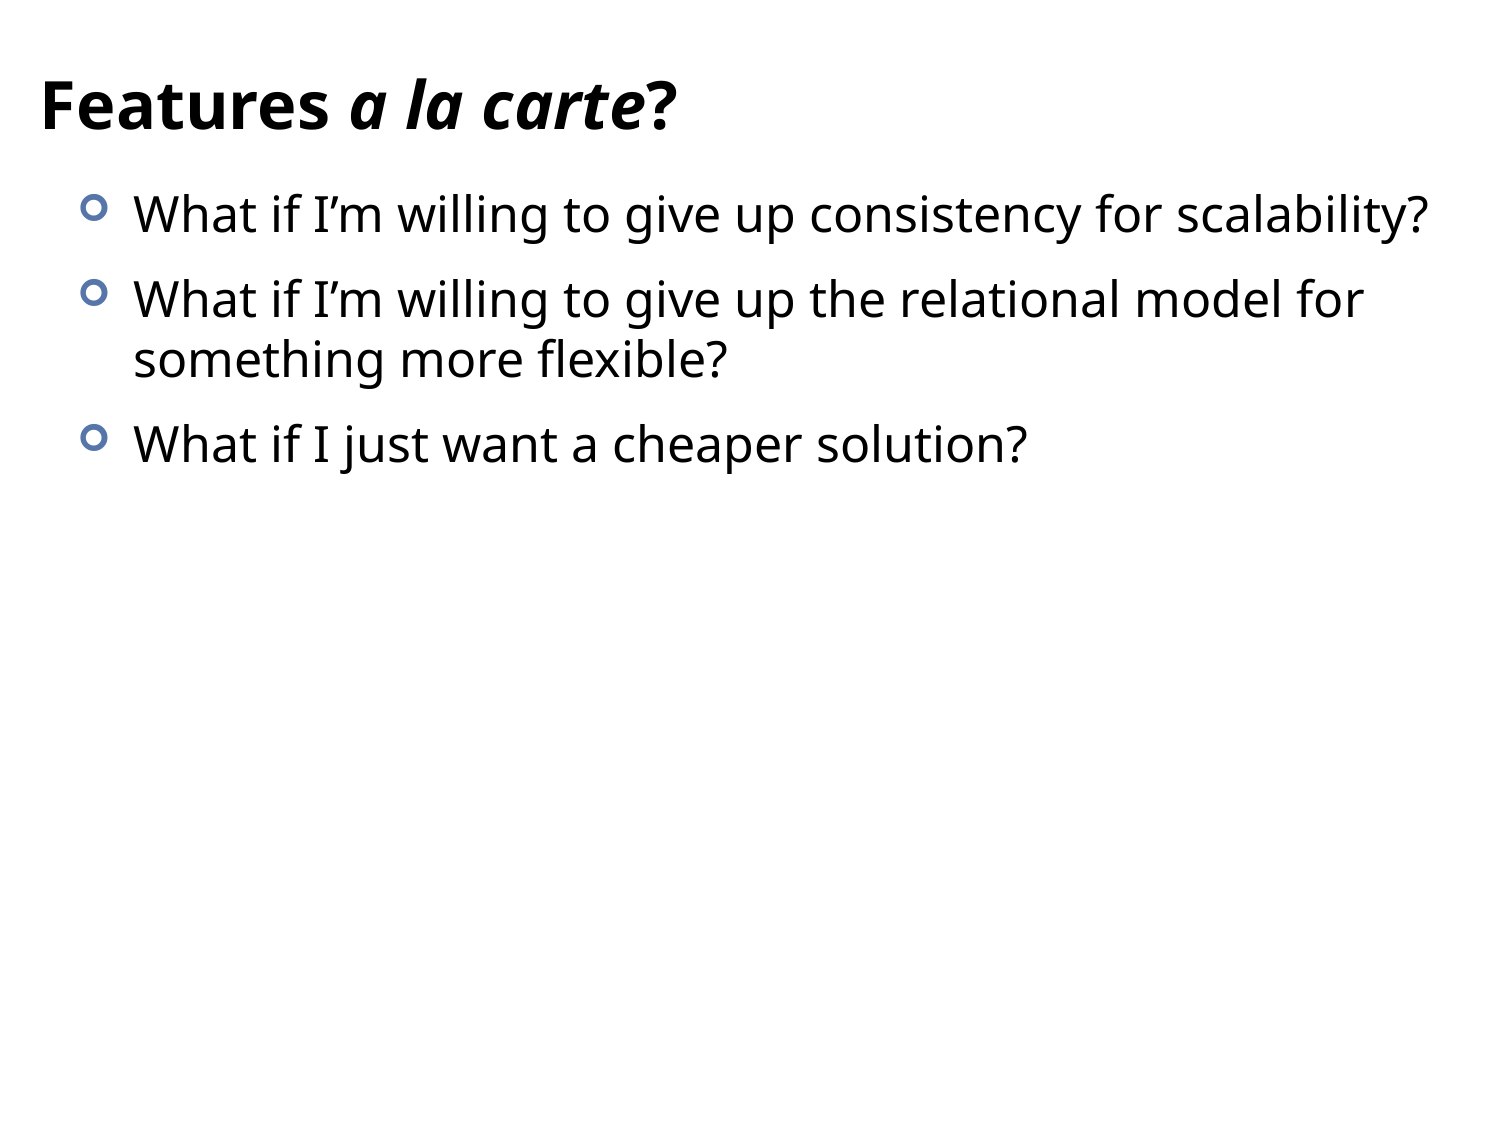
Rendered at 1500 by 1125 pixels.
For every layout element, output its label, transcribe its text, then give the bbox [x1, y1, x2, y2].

list What if I’m willing to give up consistency for scalability? What if I’m willing to give up the relational model for something more flexible? What if I just want a cheaper solution? [62, 174, 1451, 1013]
title Features a la carte? [24, 18, 1451, 188]
